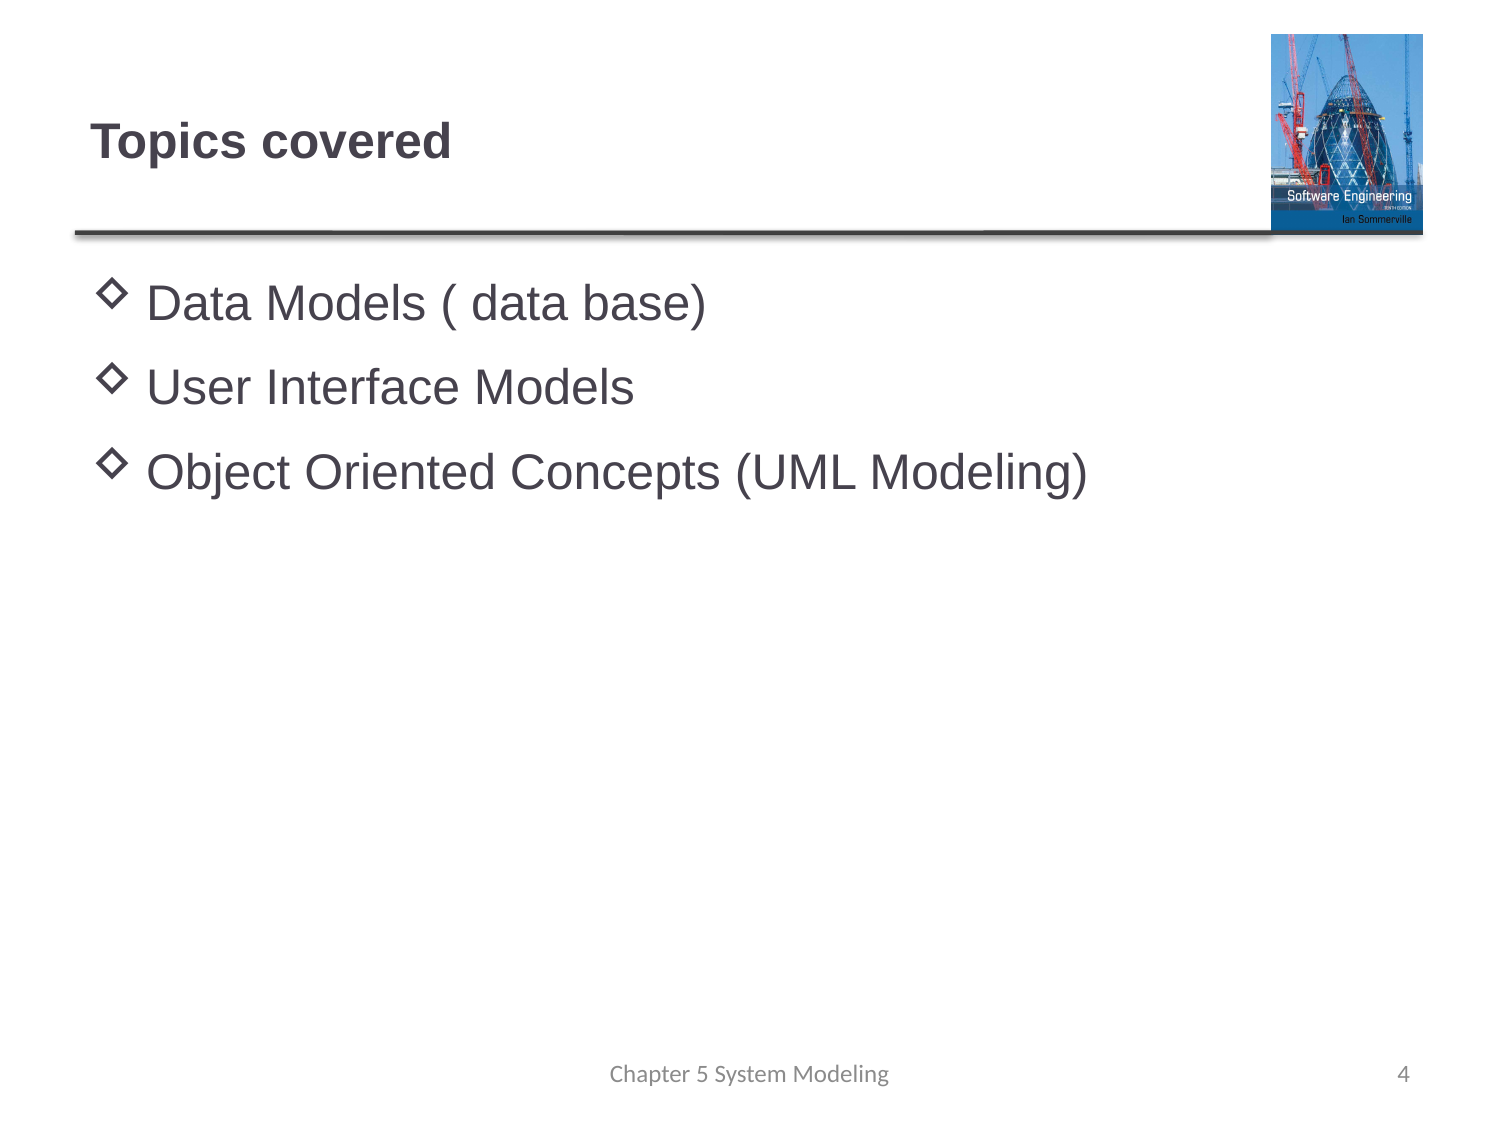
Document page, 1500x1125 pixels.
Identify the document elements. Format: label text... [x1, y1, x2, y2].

slide_number 4 [1074, 1042, 1425, 1103]
title Topics covered [74, 44, 1272, 233]
footer Chapter 5 System Modeling [512, 1042, 988, 1103]
picture [1271, 34, 1423, 230]
list Data Models ( data base) User Interface Models Object Oriented Concepts (UML Modeling) [75, 262, 1425, 1005]
